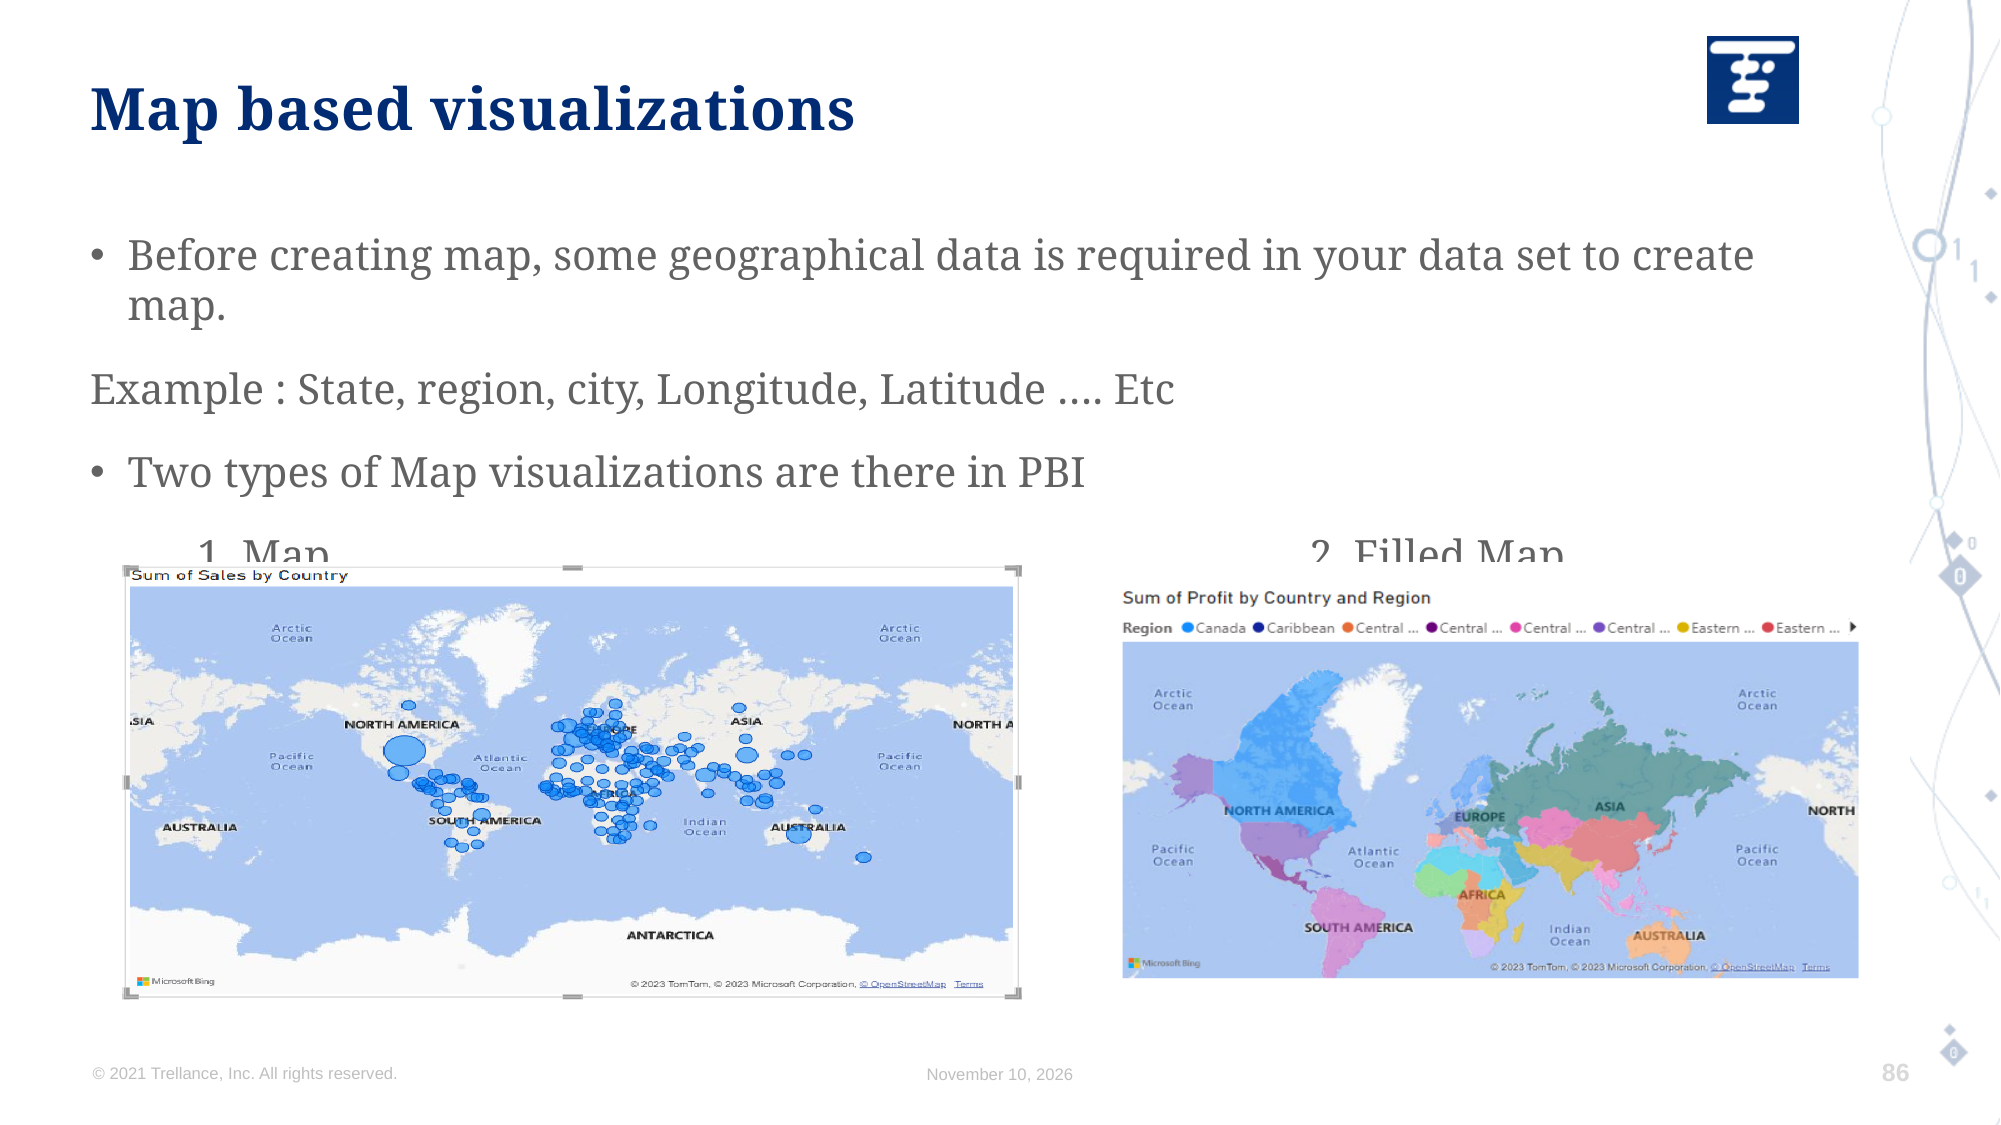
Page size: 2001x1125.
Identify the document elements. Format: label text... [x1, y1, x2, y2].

footer © 2021 Trellance, Inc. All rights reserved. [77, 1042, 753, 1103]
picture [106, 562, 1033, 1002]
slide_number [781, 1044, 1219, 1105]
picture [1707, 36, 1799, 124]
slide_number 86 [1843, 1049, 1925, 1103]
list Before creating map, some geographical data is required in your data set to create map. Example : State, region, city, Longitude, Latitude …. Etc Two types of Map visualizations are there in PBI 1. Map 2. Filled Map [90, 229, 1844, 1050]
title Map based visualizations [90, 80, 1844, 150]
picture [1099, 562, 1910, 1021]
